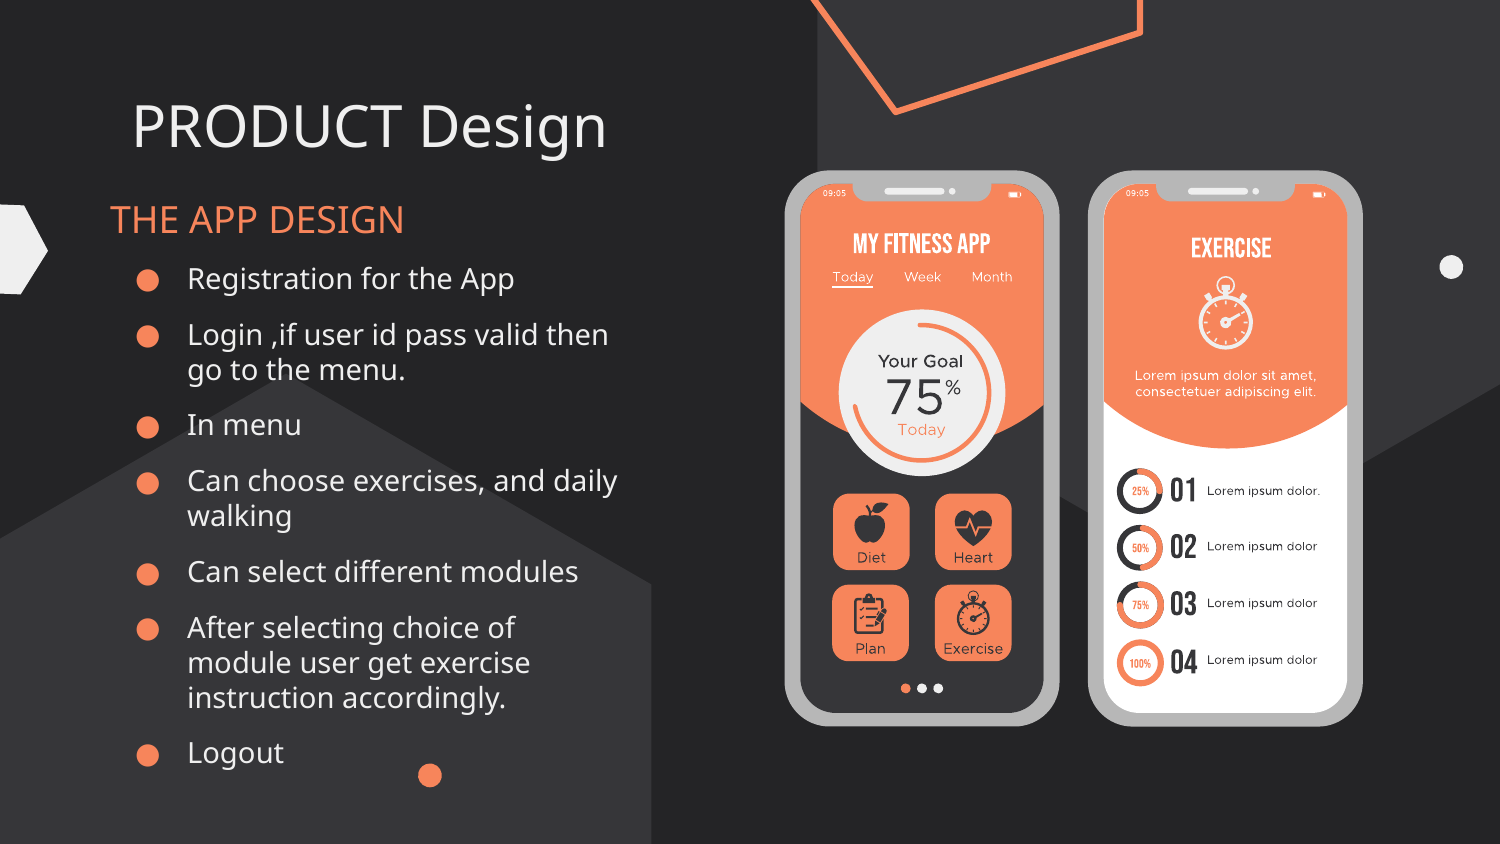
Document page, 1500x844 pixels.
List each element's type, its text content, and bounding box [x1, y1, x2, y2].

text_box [784, 170, 1060, 727]
list Registration for the App Login ,if user id pass valid then go to the menu. In menu Can choose exercises, and daily walking Can select different modules After selecting choice of module user get exercise instruction accordingly. Logout [97, 245, 638, 631]
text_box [1087, 170, 1364, 727]
title PRODUCT Design [116, 79, 1384, 174]
subtitle THE APP DESIGN [95, 187, 636, 257]
